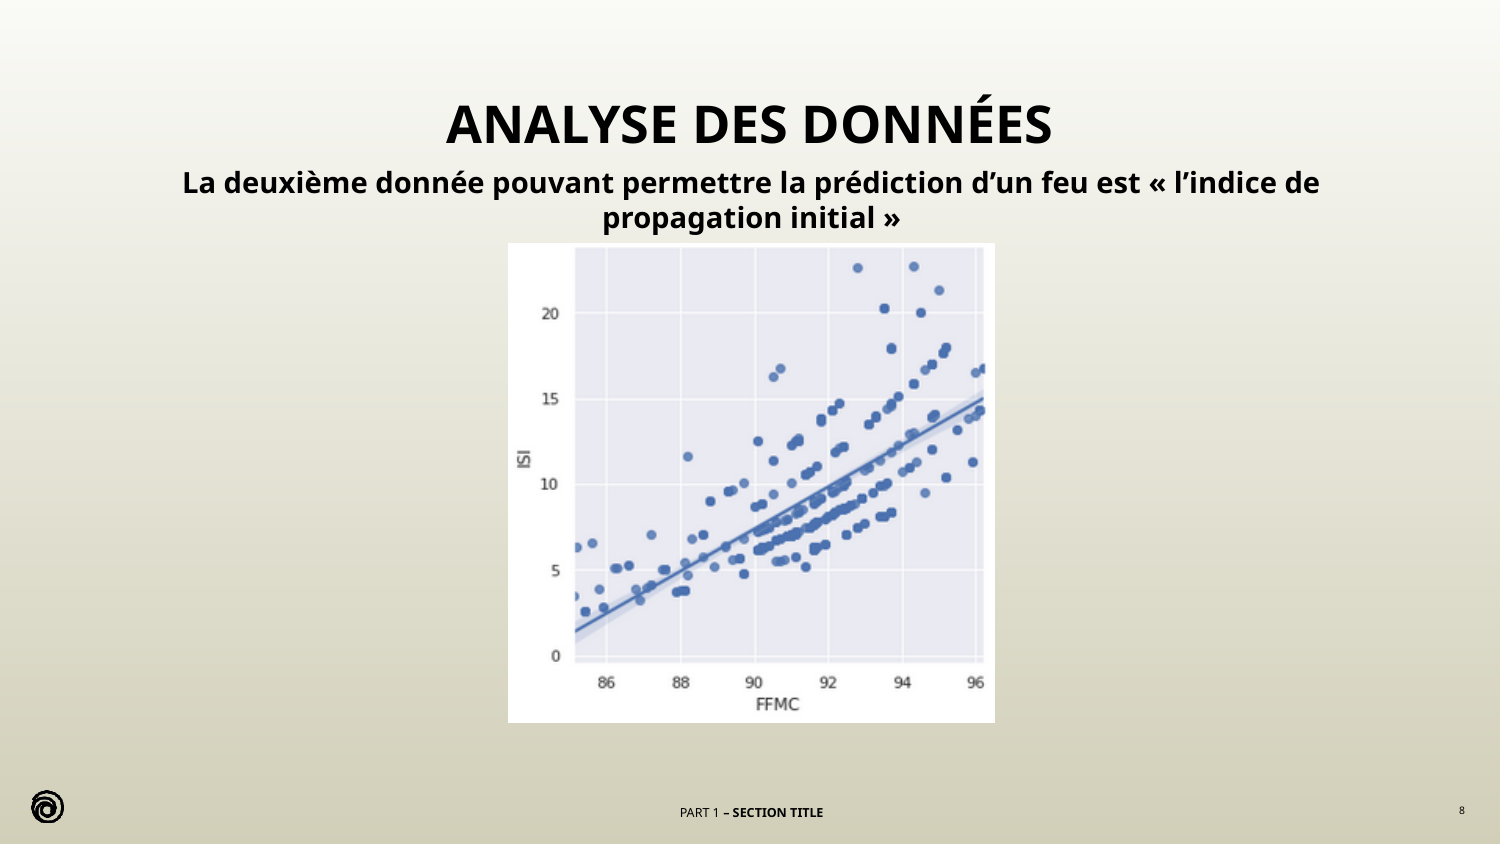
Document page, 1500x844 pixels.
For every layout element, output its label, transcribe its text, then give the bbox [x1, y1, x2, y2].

text_box PART 1 – SECTION TITLE [676, 801, 827, 823]
title Analyse des données [274, 102, 1226, 156]
text_box La deuxième donnée pouvant permettre la prédiction d’un feu est « l’indice de propagation initial » [161, 156, 1342, 243]
slide_number 8 [1453, 800, 1472, 821]
picture [508, 242, 995, 724]
picture [31, 789, 65, 823]
